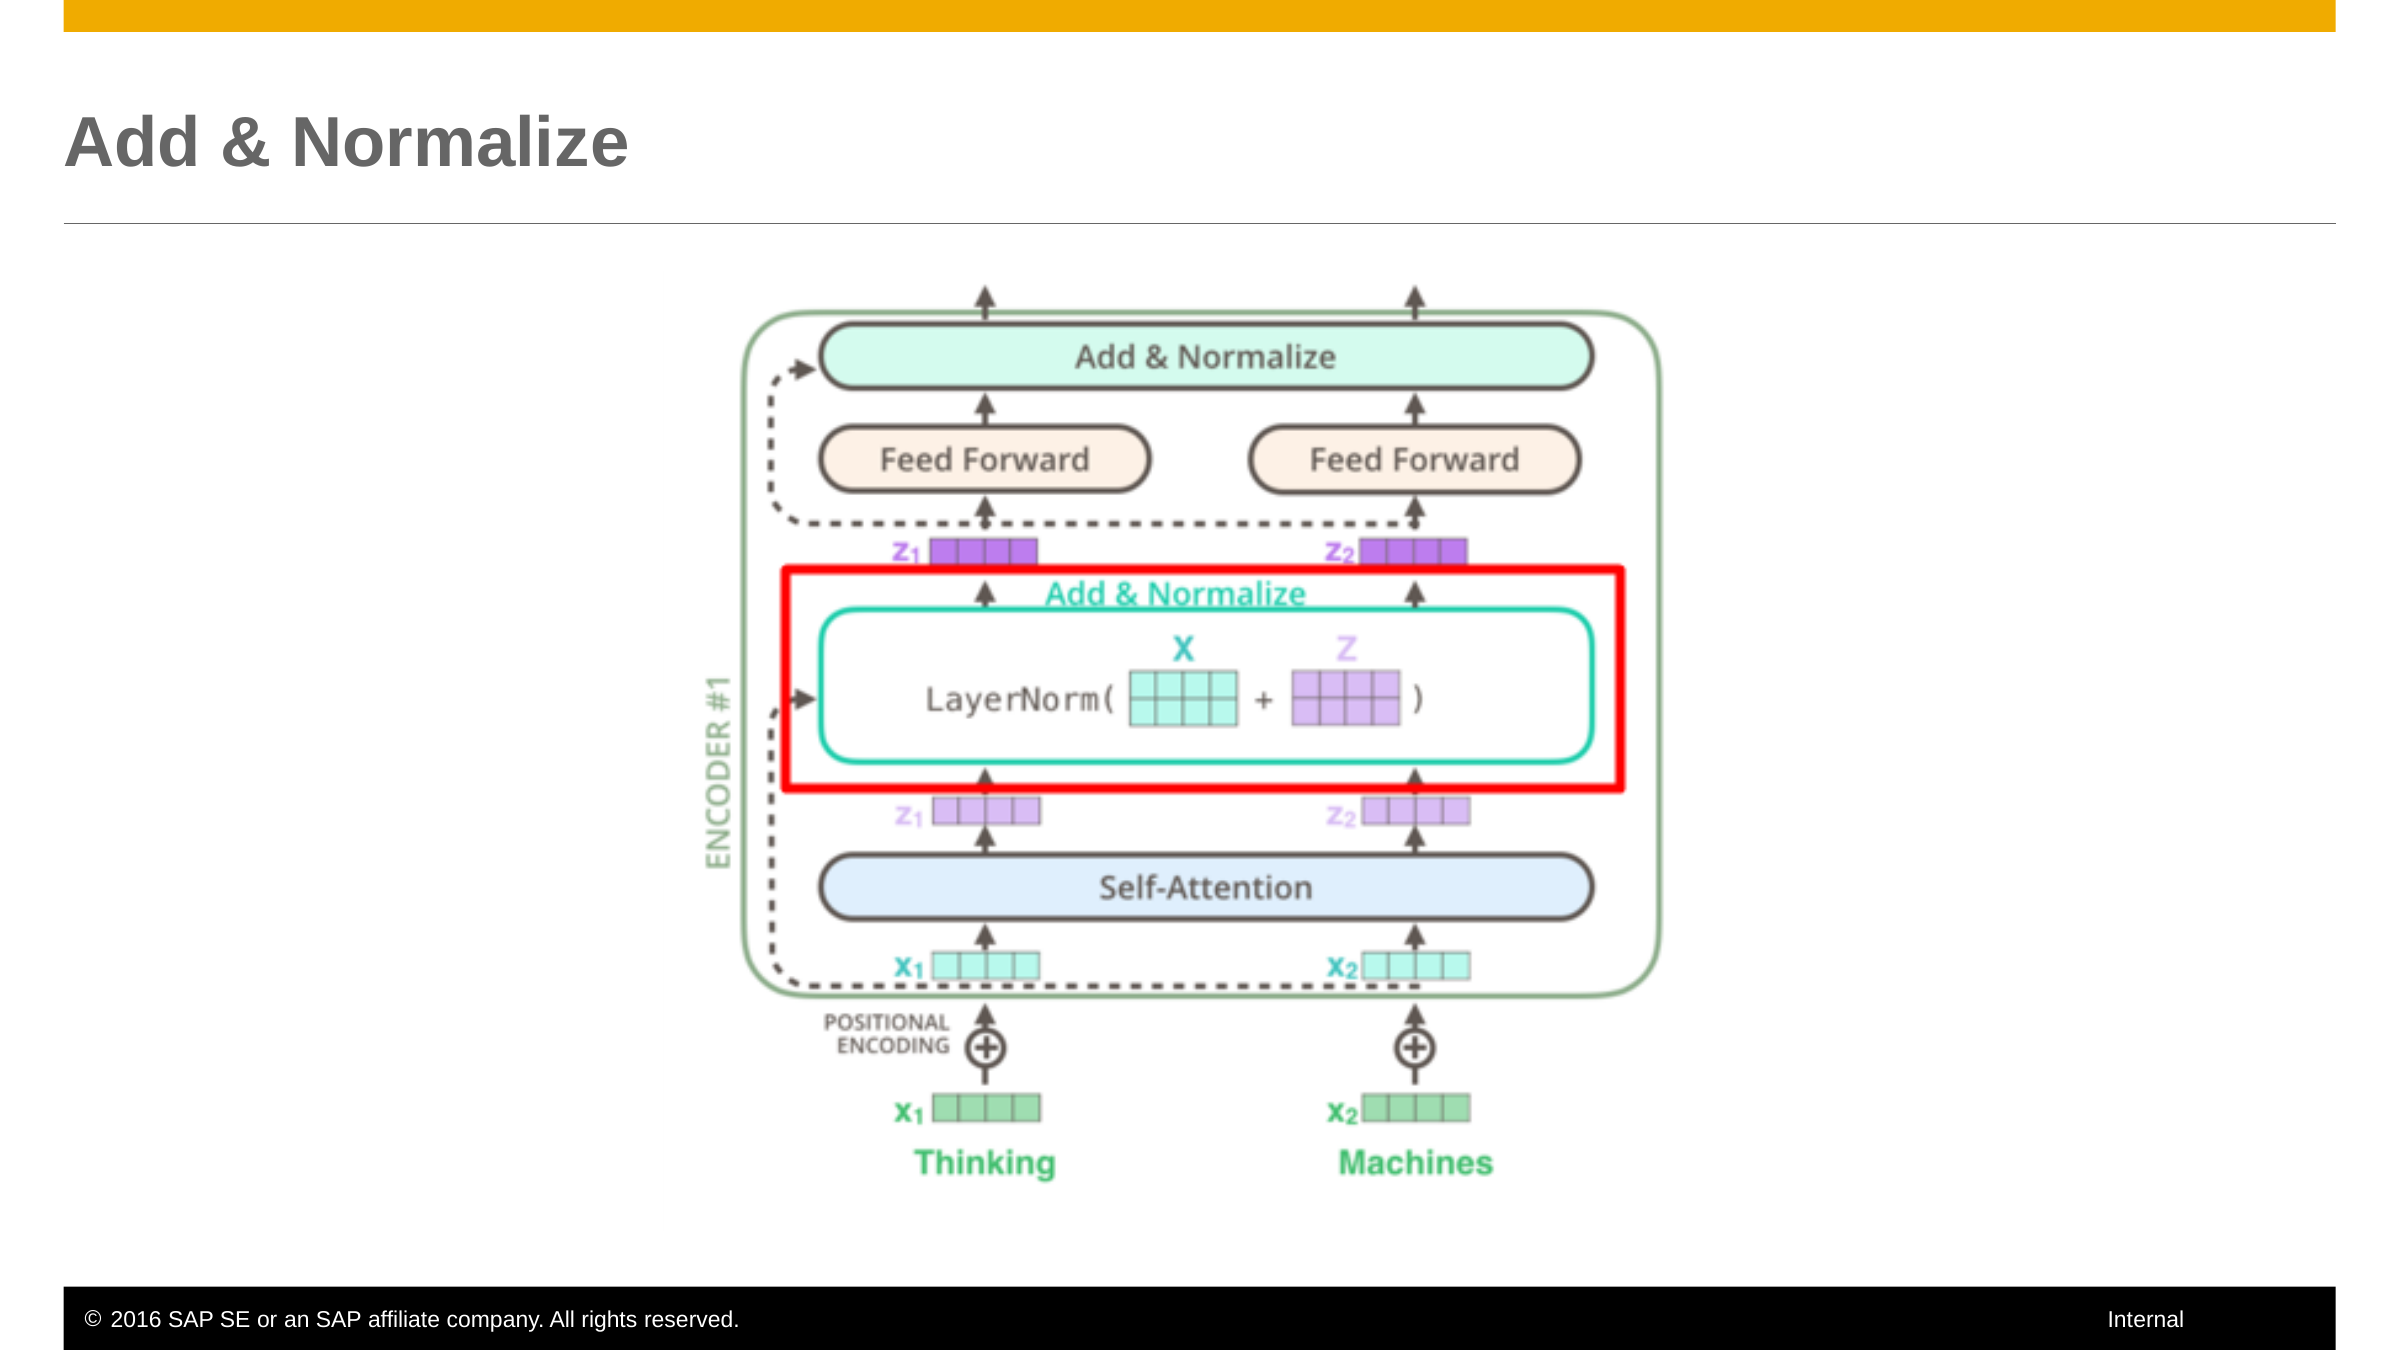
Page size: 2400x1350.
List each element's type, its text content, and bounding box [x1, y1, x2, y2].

title Add & Normalize [63, 63, 2336, 213]
picture [662, 271, 1738, 1231]
